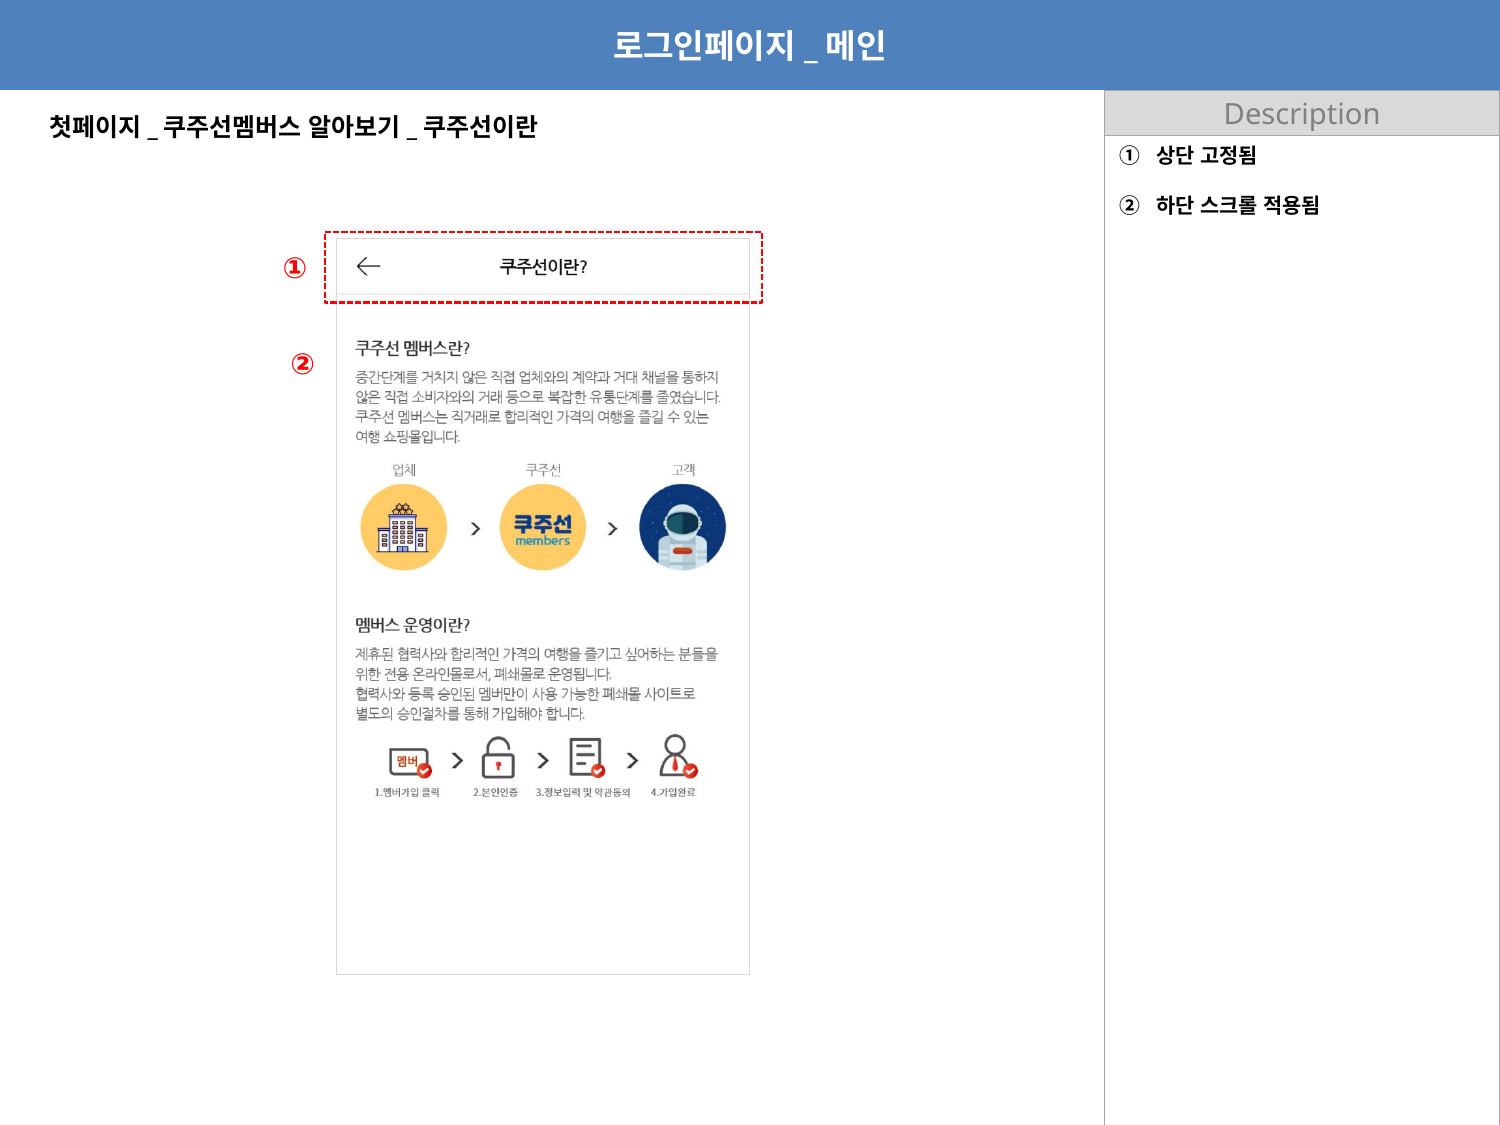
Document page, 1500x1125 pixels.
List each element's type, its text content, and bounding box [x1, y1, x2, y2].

text_box Description [1102, 92, 1500, 134]
text_box 로그인페이지_메인 [0, 0, 1500, 92]
text_box 첫페이지_쿠주선멤버스 알아보기_쿠주선이란 [34, 103, 553, 149]
text_box 상단 고정됨 하단 스크롤 적용됨 [1102, 134, 1500, 1125]
text_box ① [267, 241, 323, 292]
picture [336, 238, 751, 975]
text_box ② [275, 338, 331, 388]
text_box [323, 230, 764, 305]
